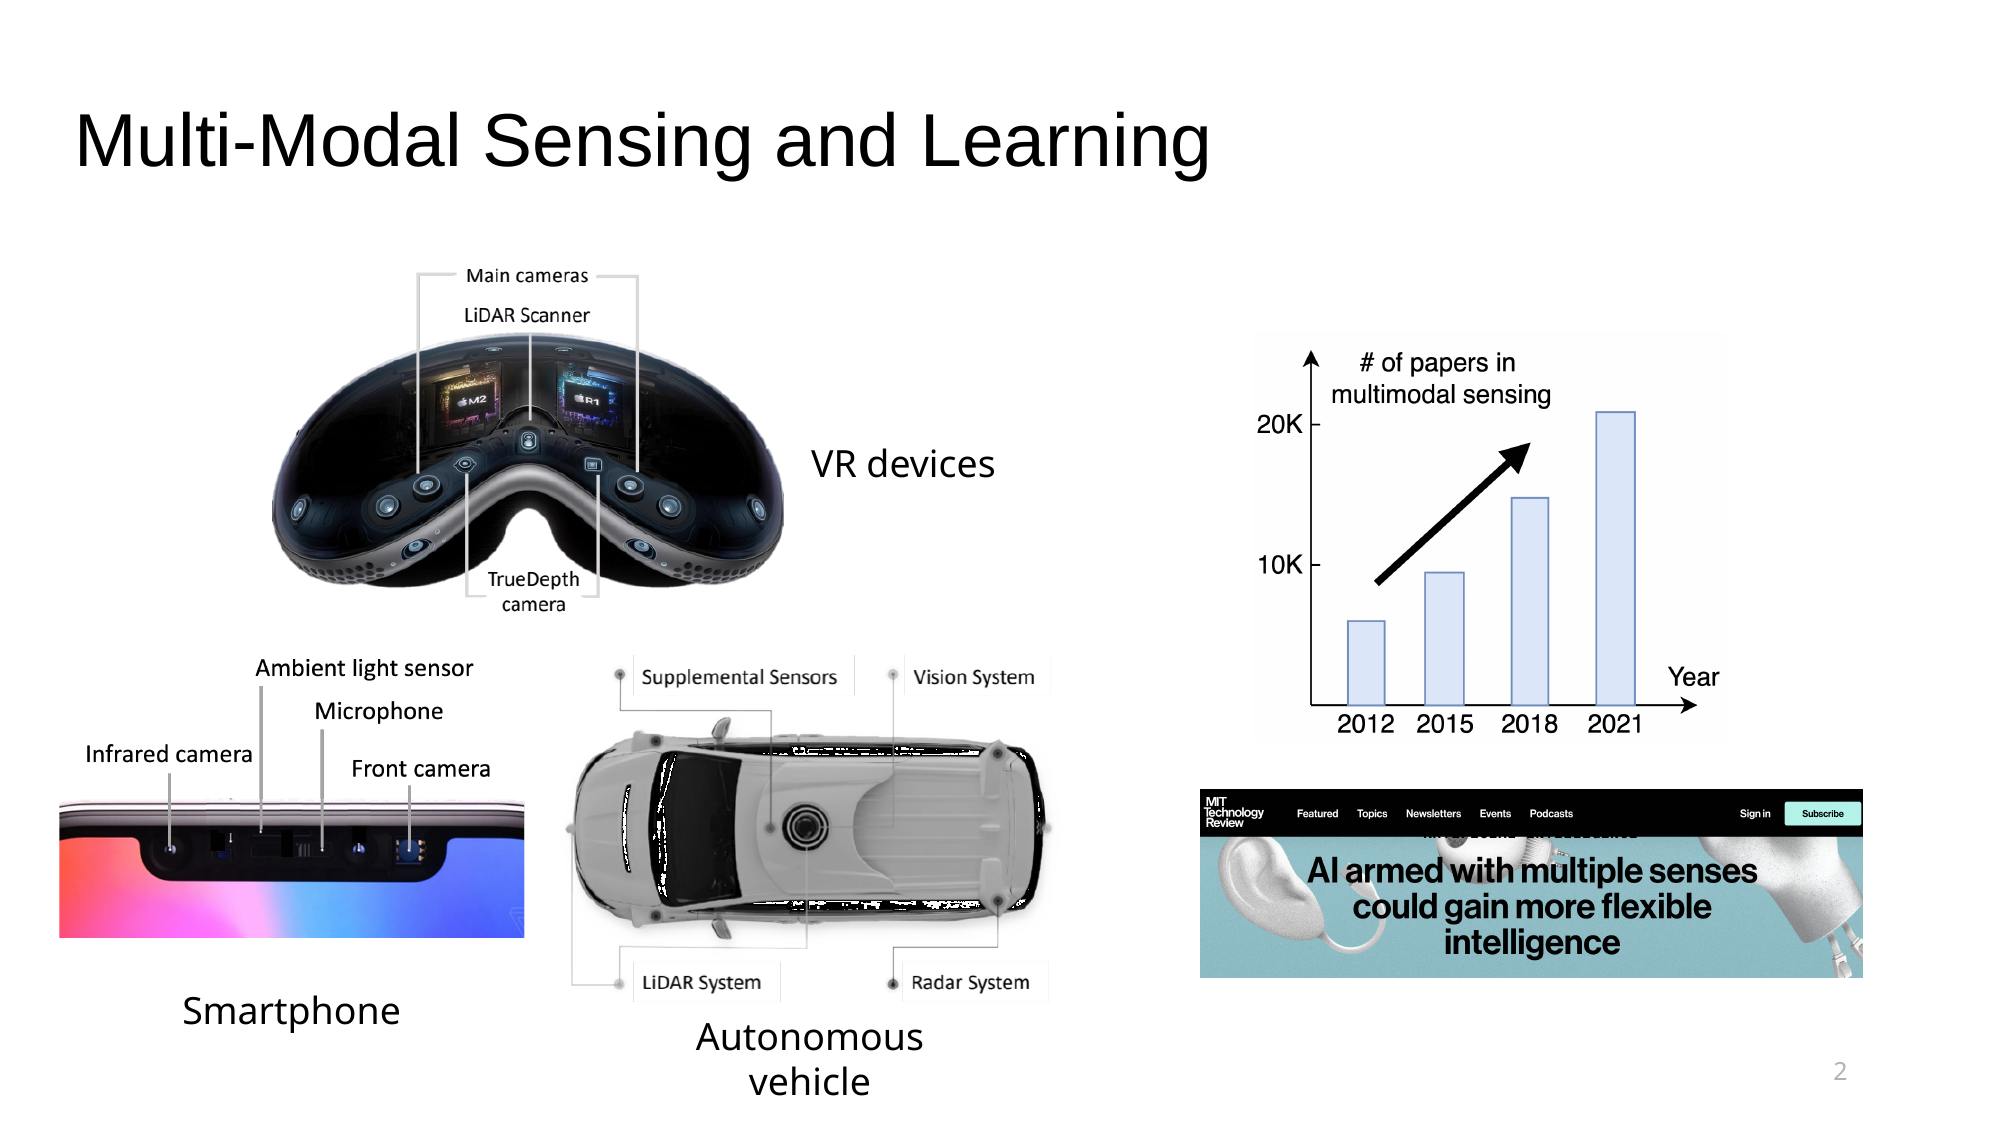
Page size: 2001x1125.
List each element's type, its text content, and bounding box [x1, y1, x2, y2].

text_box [1200, 332, 1863, 978]
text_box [557, 656, 1063, 1067]
slide_number 2 [1412, 1042, 1863, 1103]
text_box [264, 254, 1029, 647]
title Multi-Modal Sensing and Learning [59, 77, 1903, 191]
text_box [59, 659, 525, 1041]
